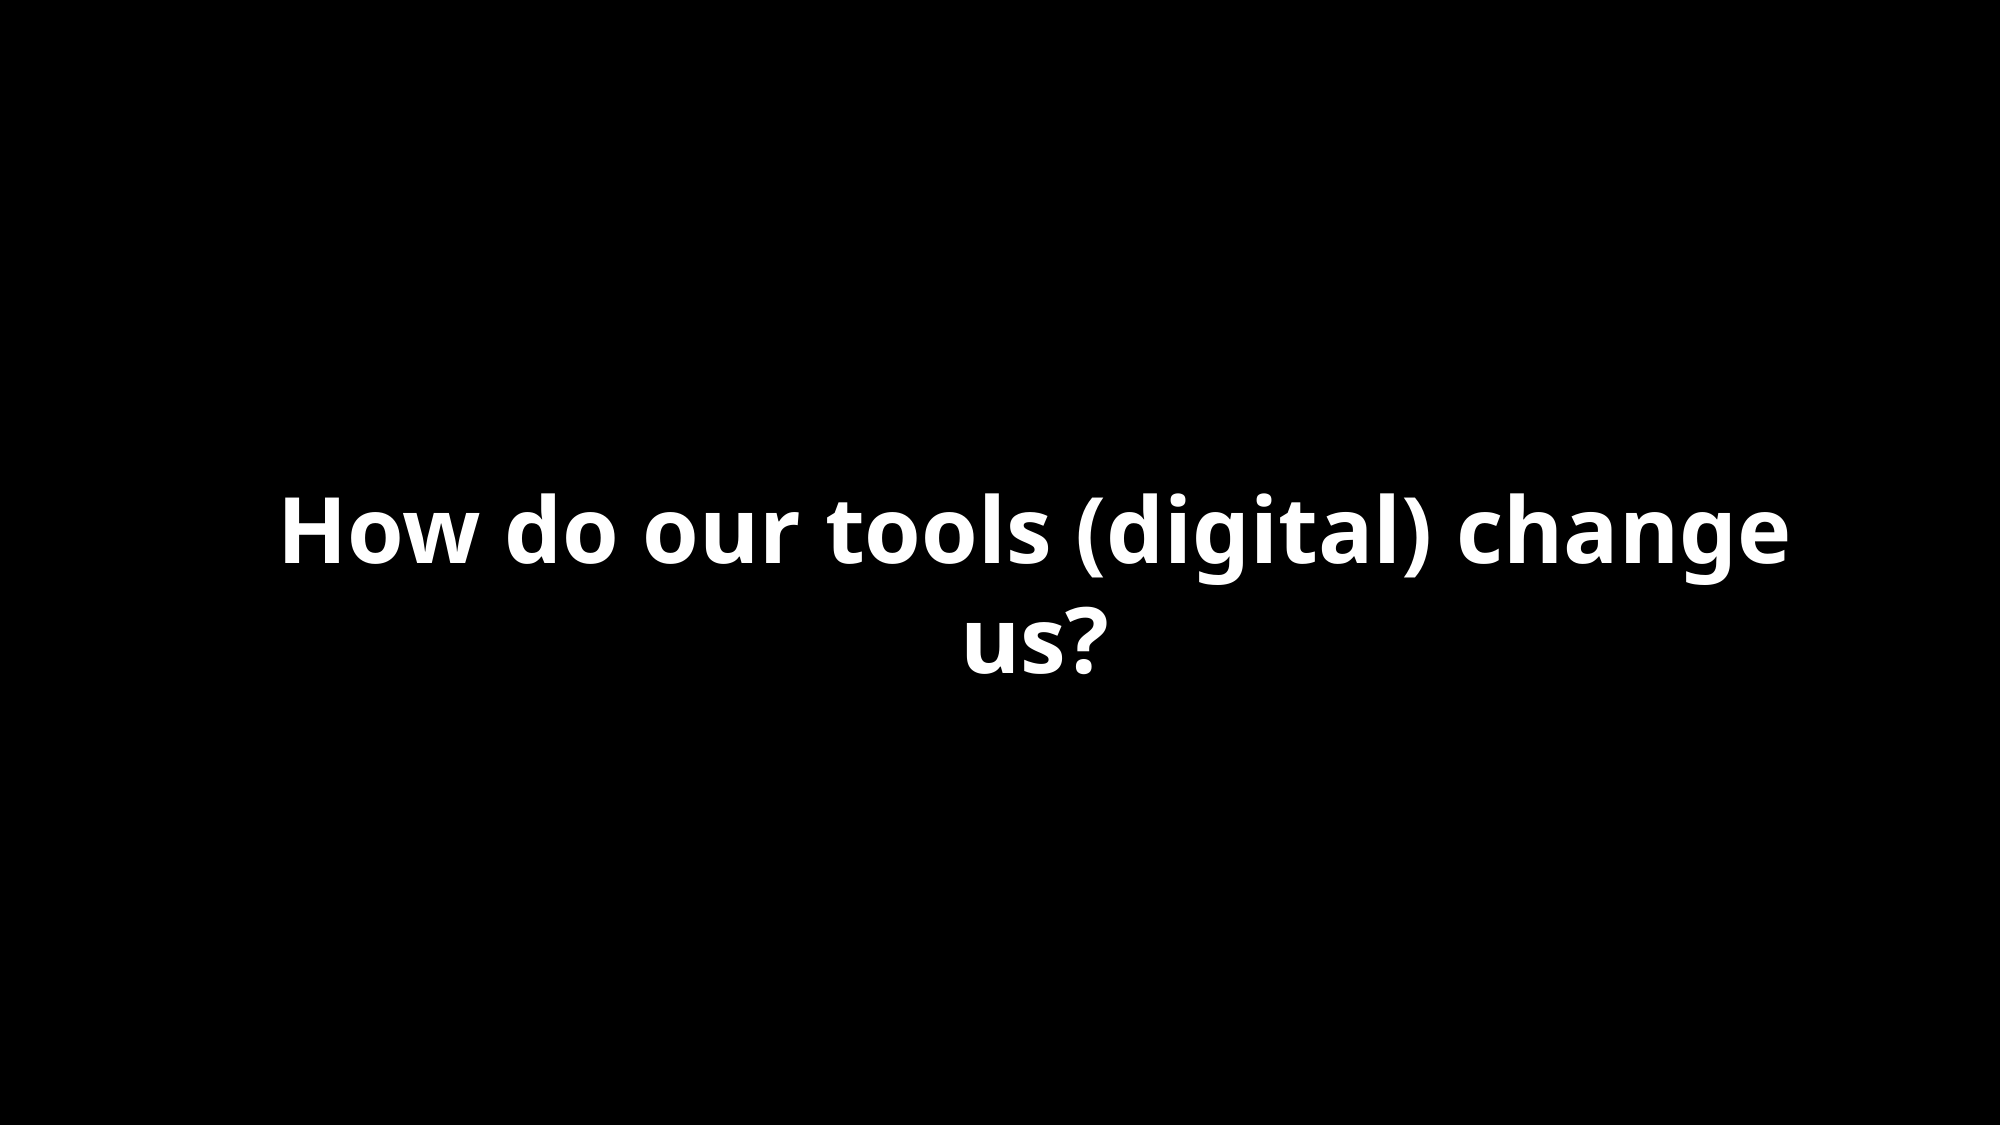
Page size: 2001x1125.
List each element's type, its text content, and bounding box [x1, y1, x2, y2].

text_box How do our tools (digital) change us? [221, 464, 1849, 700]
